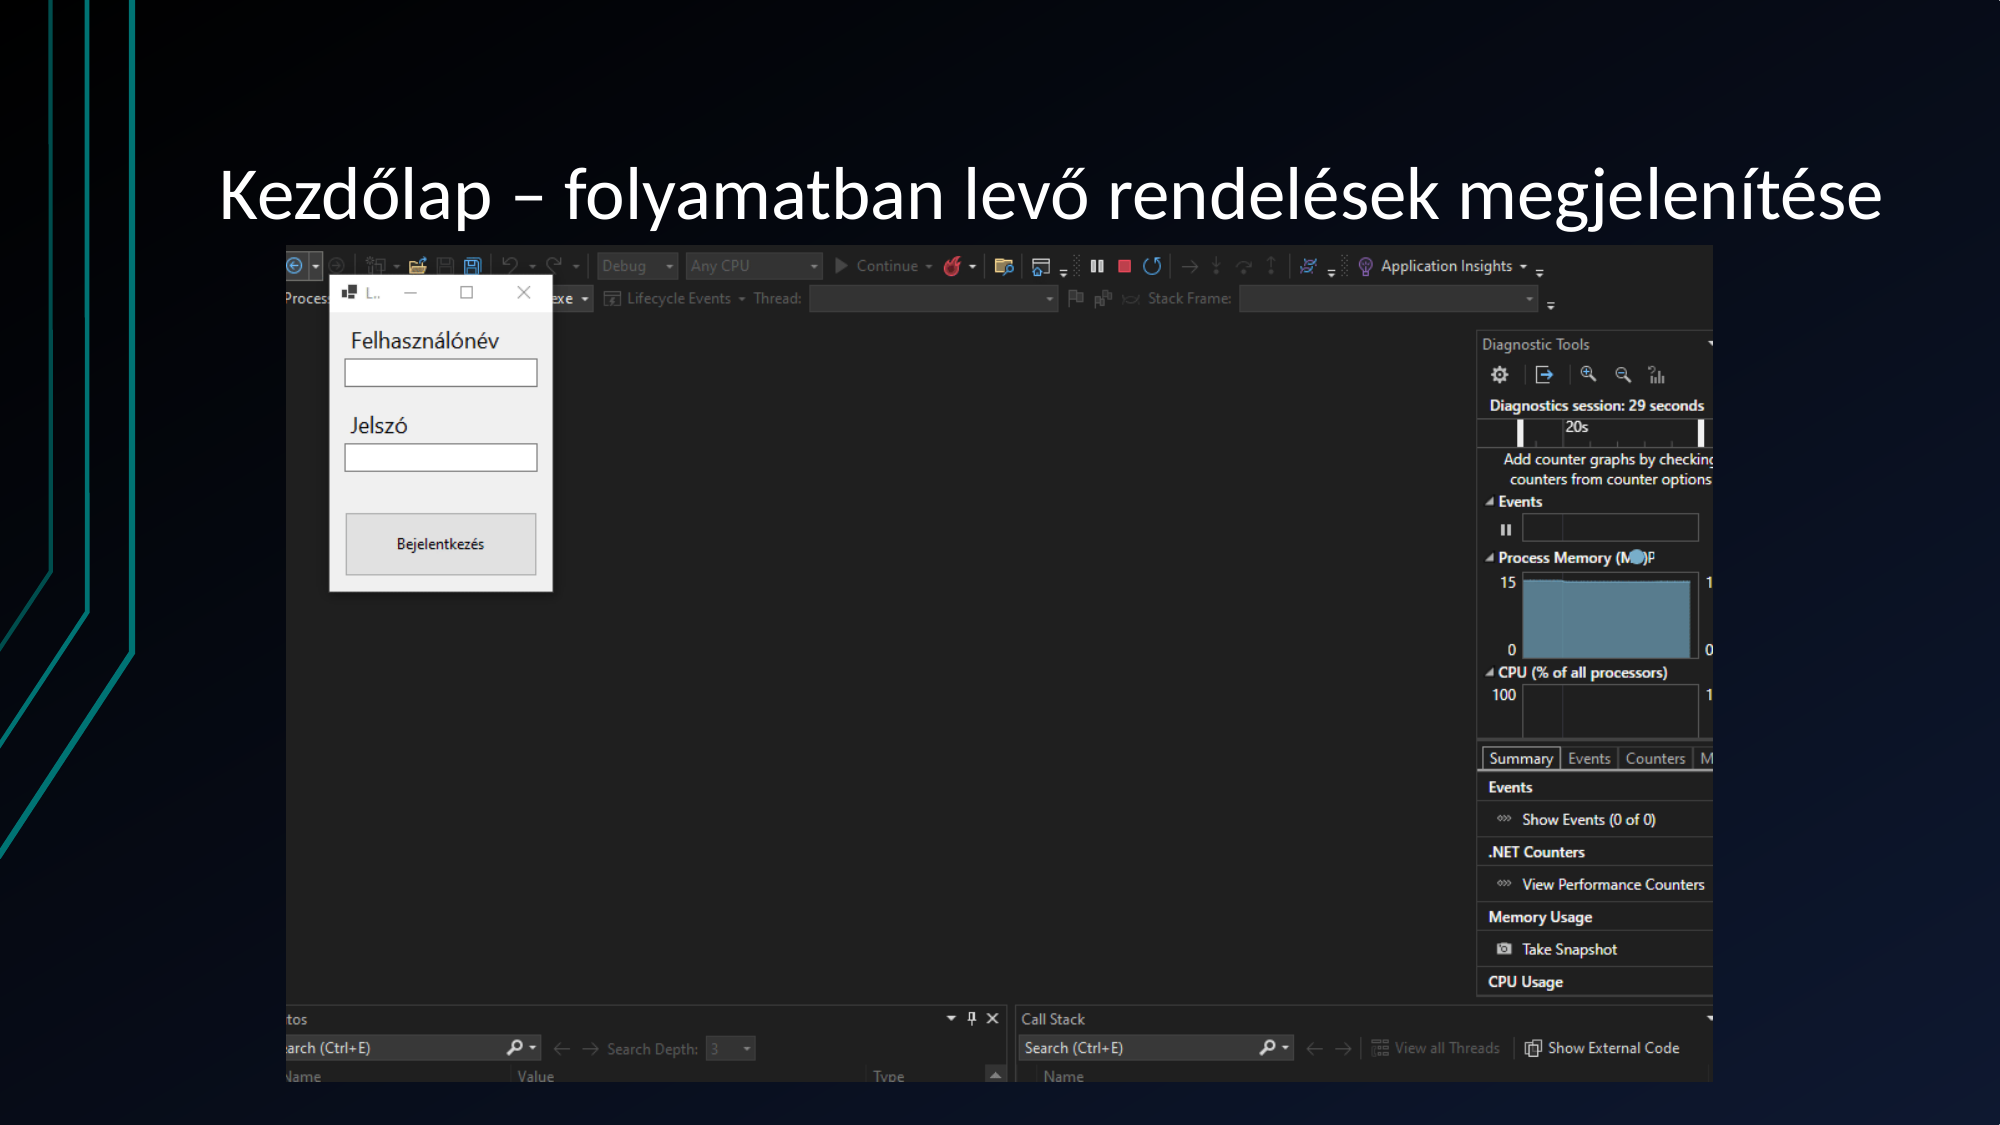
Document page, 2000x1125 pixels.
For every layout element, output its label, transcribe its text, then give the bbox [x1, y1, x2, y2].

title Kezdőlap – folyamatban levő rendelések megjelenítése [199, 45, 1945, 246]
picture [286, 245, 1713, 1082]
